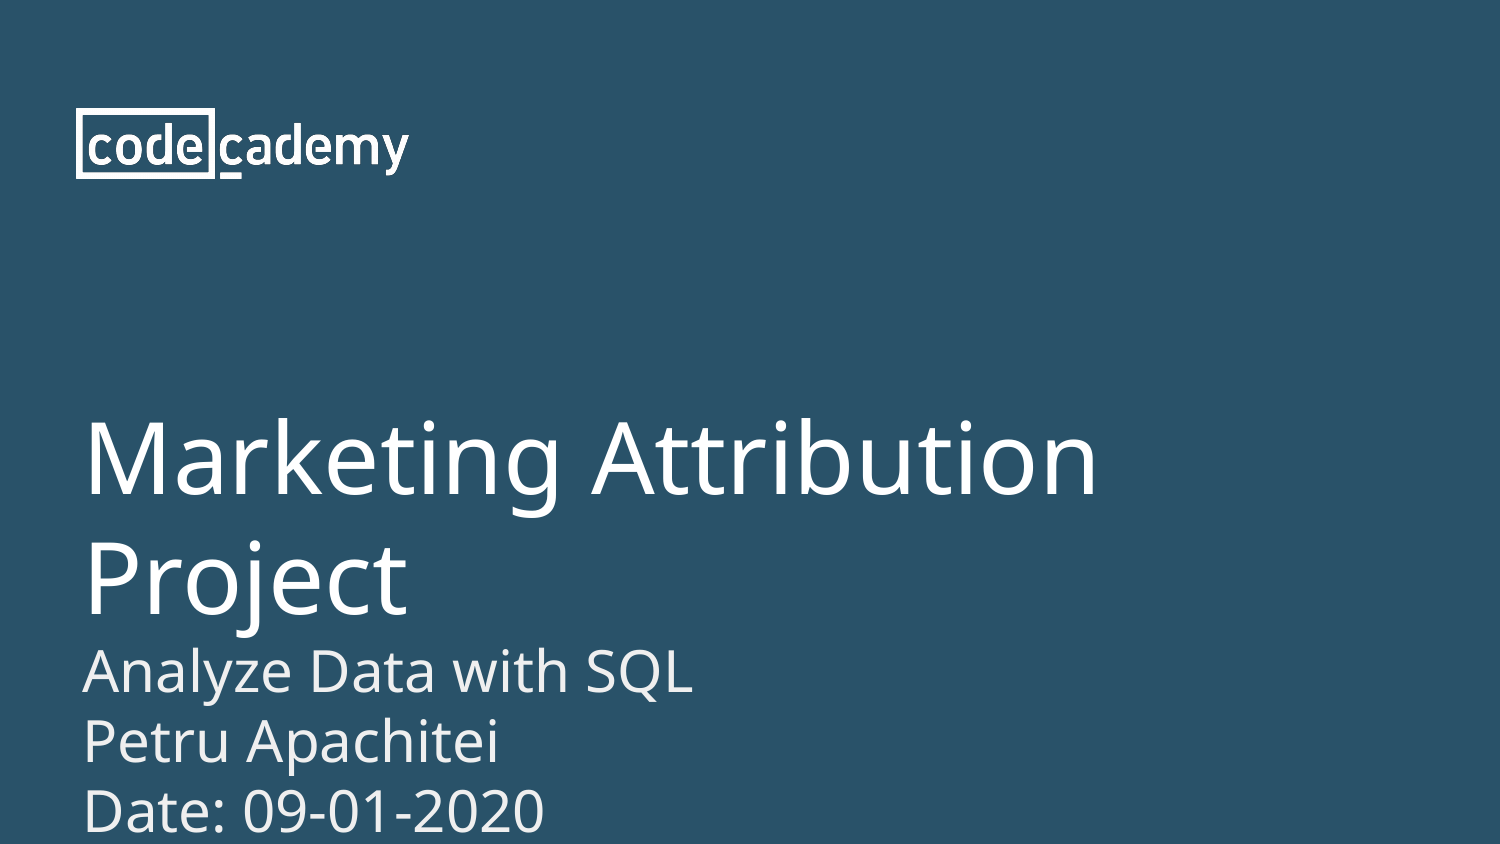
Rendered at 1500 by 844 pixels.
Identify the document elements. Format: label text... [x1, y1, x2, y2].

text_box Marketing Attribution Project Analyze Data with SQL Petru Apachitei Date: 09-01-2020 [76, 491, 1424, 748]
picture [76, 108, 409, 179]
